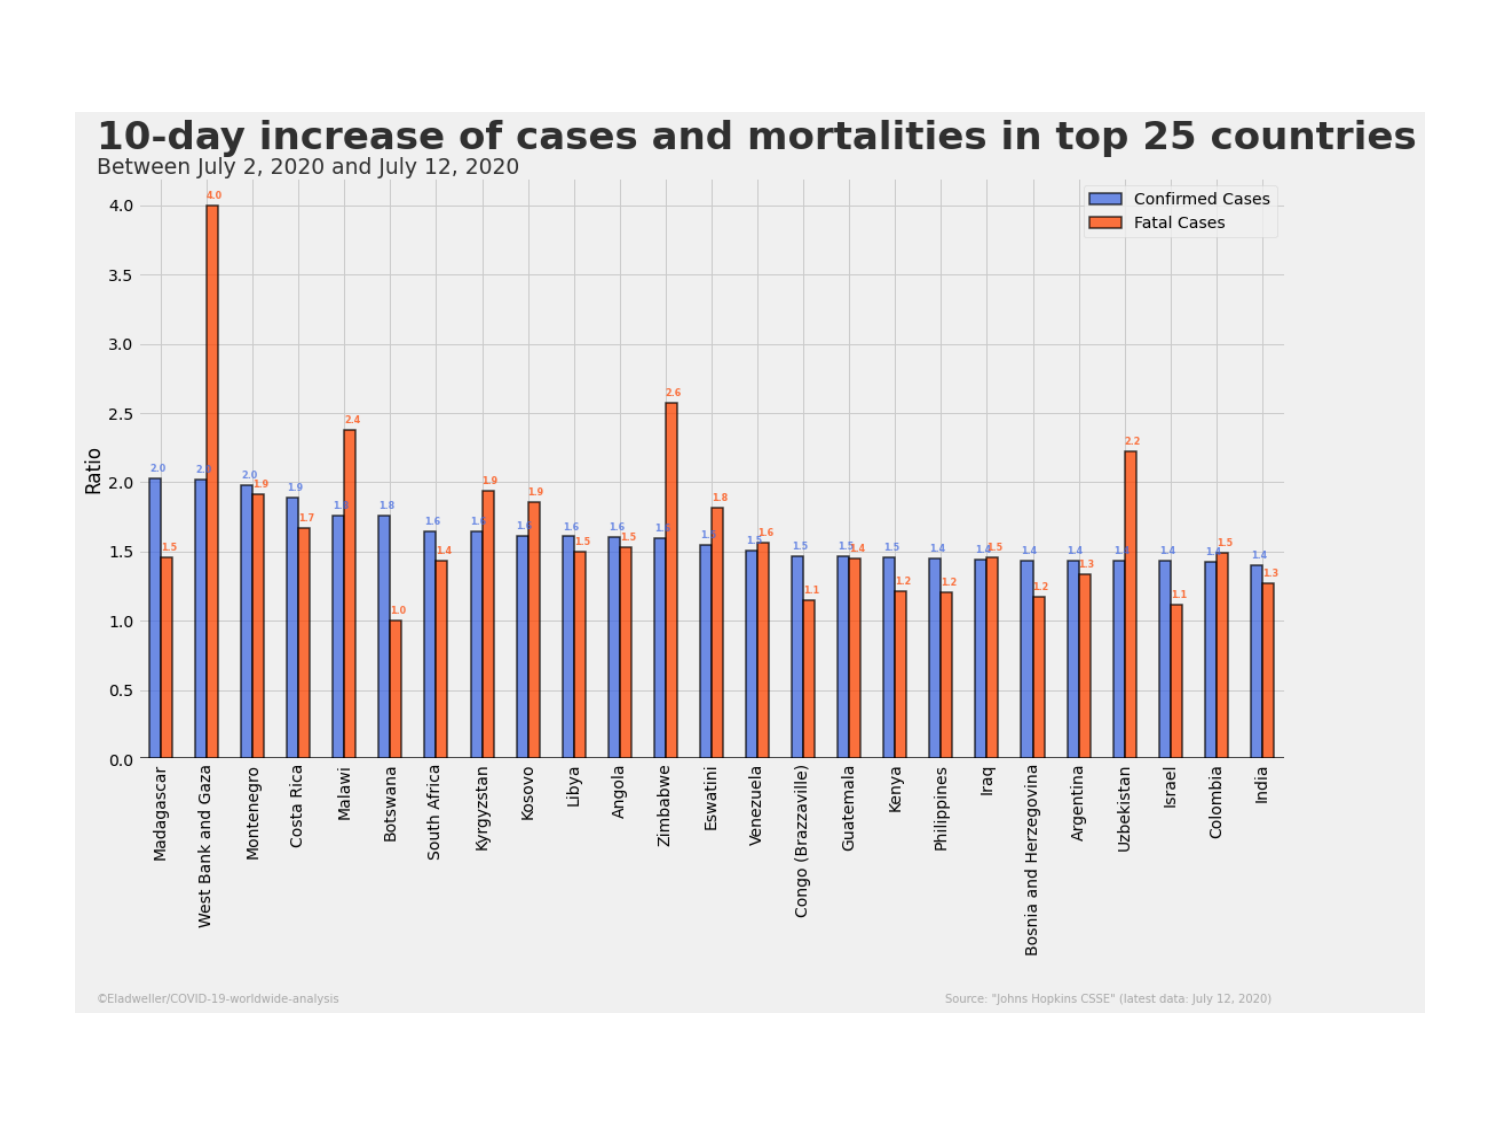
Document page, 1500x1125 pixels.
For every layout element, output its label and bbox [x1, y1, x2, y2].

picture [74, 112, 1426, 1013]
